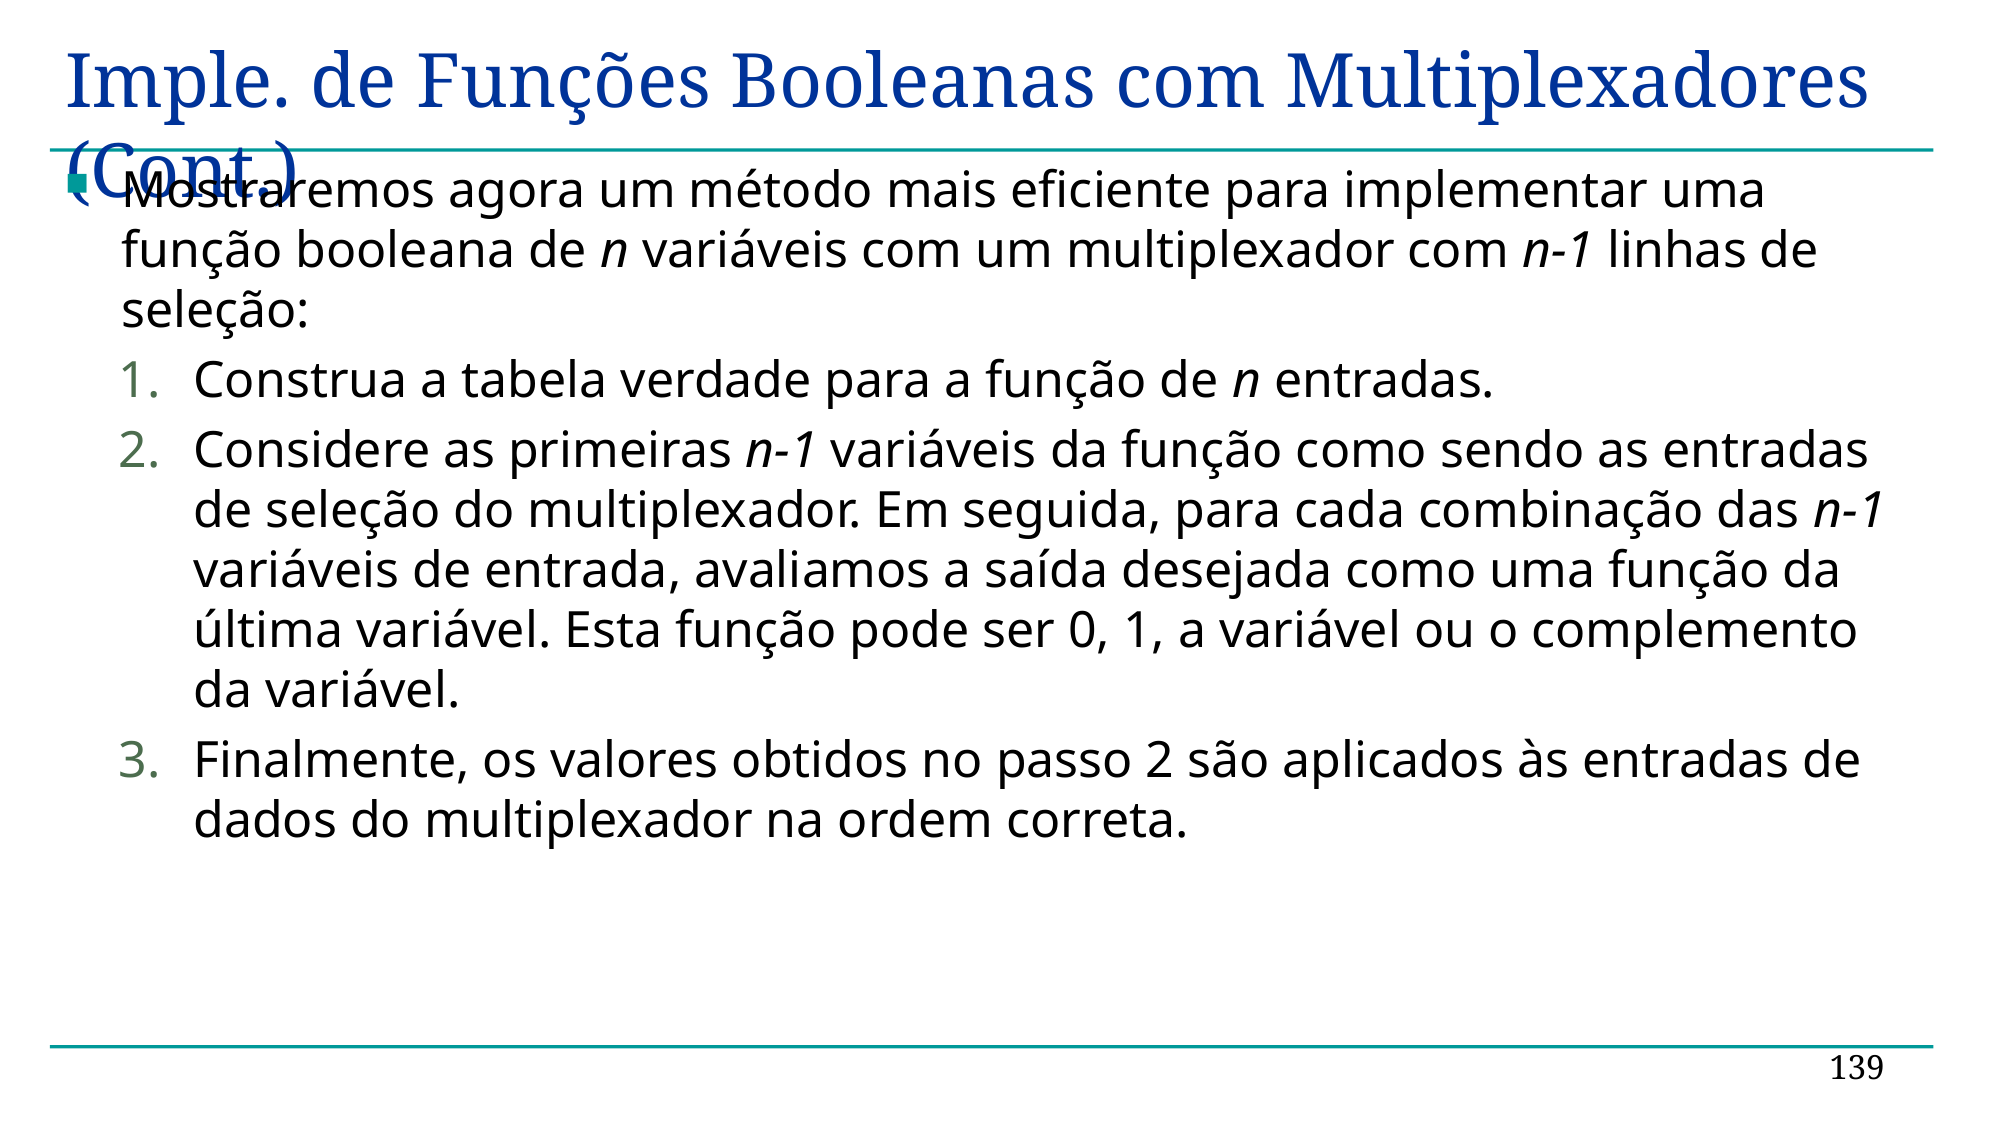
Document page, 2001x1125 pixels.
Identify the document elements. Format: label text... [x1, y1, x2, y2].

slide_number 139 [1433, 1023, 1901, 1100]
list Mostraremos agora um método mais eficiente para implementar uma função booleana de n variáveis ​​com um multiplexador com n-1 linhas de seleção: Construa a tabela verdade para a função de n entradas. Considere as primeiras n-1 variáveis ​​da função como sendo as entradas de seleção do multiplexador. Em seguida, para cada combinação das n-1 variáveis de entrada, avaliamos a saída desejada como uma função da última variável. Esta função pode ser 0, 1, a variável ou o complemento da variável. Finalmente, os valores obtidos no passo 2 são aplicados às entradas de dados do multiplexador na ordem correta. [49, 149, 1934, 951]
title Imple. de Funções Booleanas com Multiplexadores (Cont.) [49, 24, 1976, 163]
